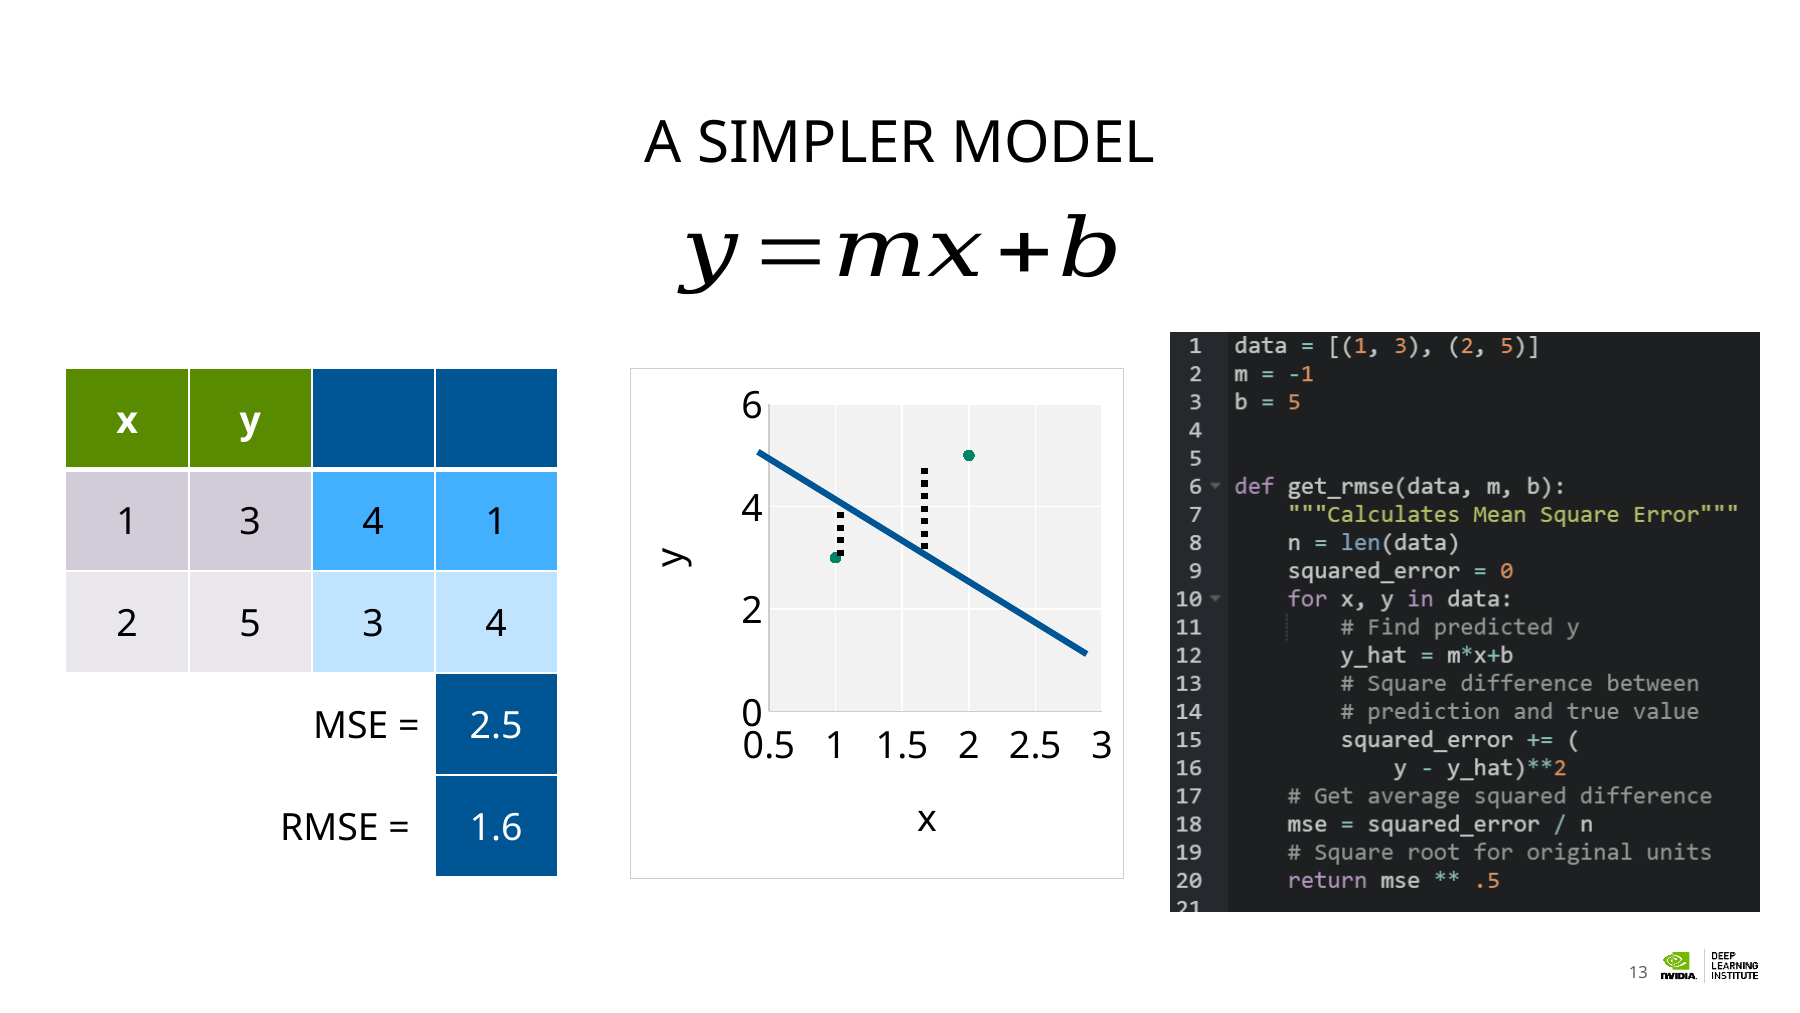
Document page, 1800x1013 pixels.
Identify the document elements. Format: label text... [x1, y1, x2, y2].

chart [630, 367, 1124, 879]
picture [1705, 949, 1758, 983]
picture [1661, 949, 1704, 983]
picture [1170, 332, 1760, 913]
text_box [757, 451, 1087, 655]
title A Simpler Model [81, 85, 1719, 183]
